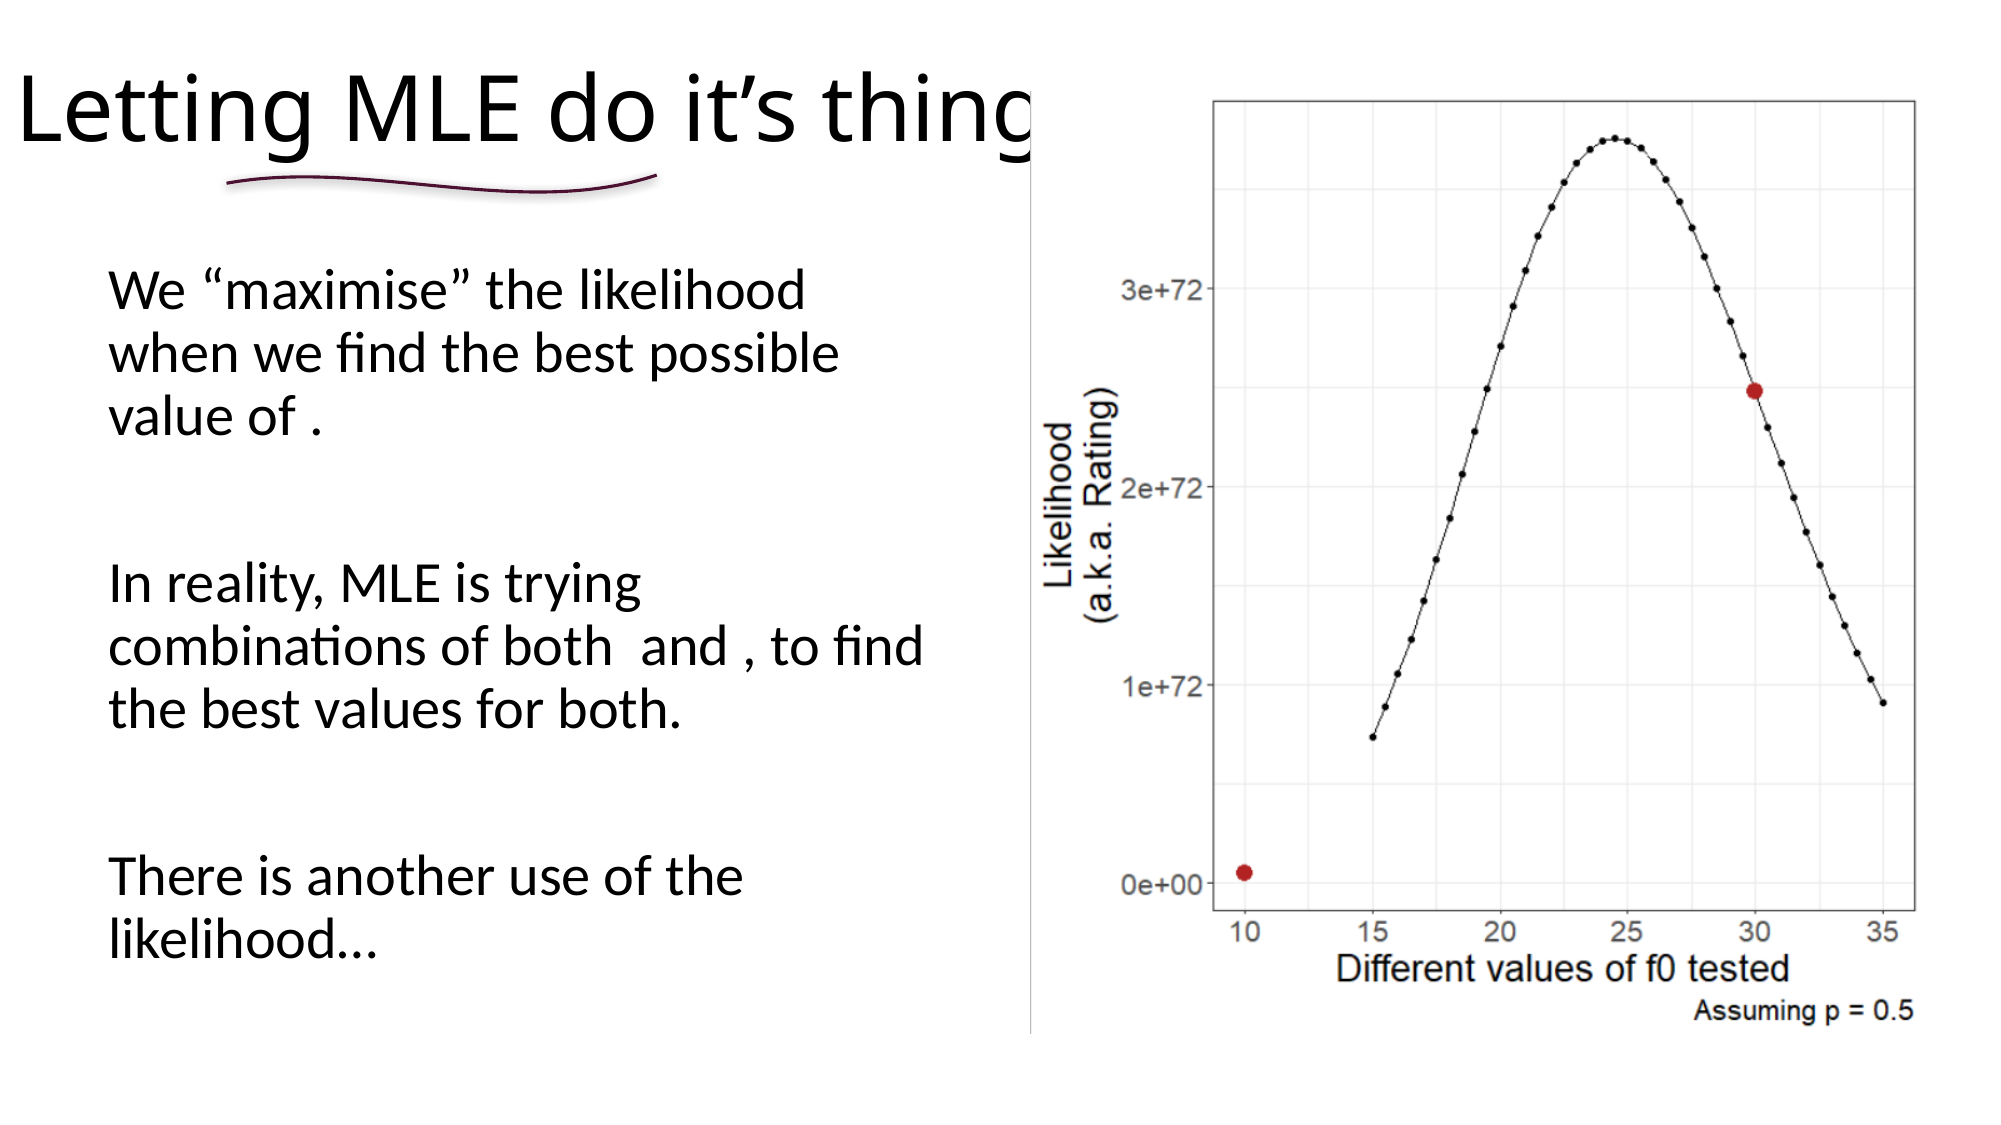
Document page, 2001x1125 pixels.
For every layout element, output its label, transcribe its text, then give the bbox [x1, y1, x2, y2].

picture [1030, 91, 1924, 1034]
text_box [226, 175, 657, 193]
title Letting MLE do it’s thing [0, 3, 2000, 221]
